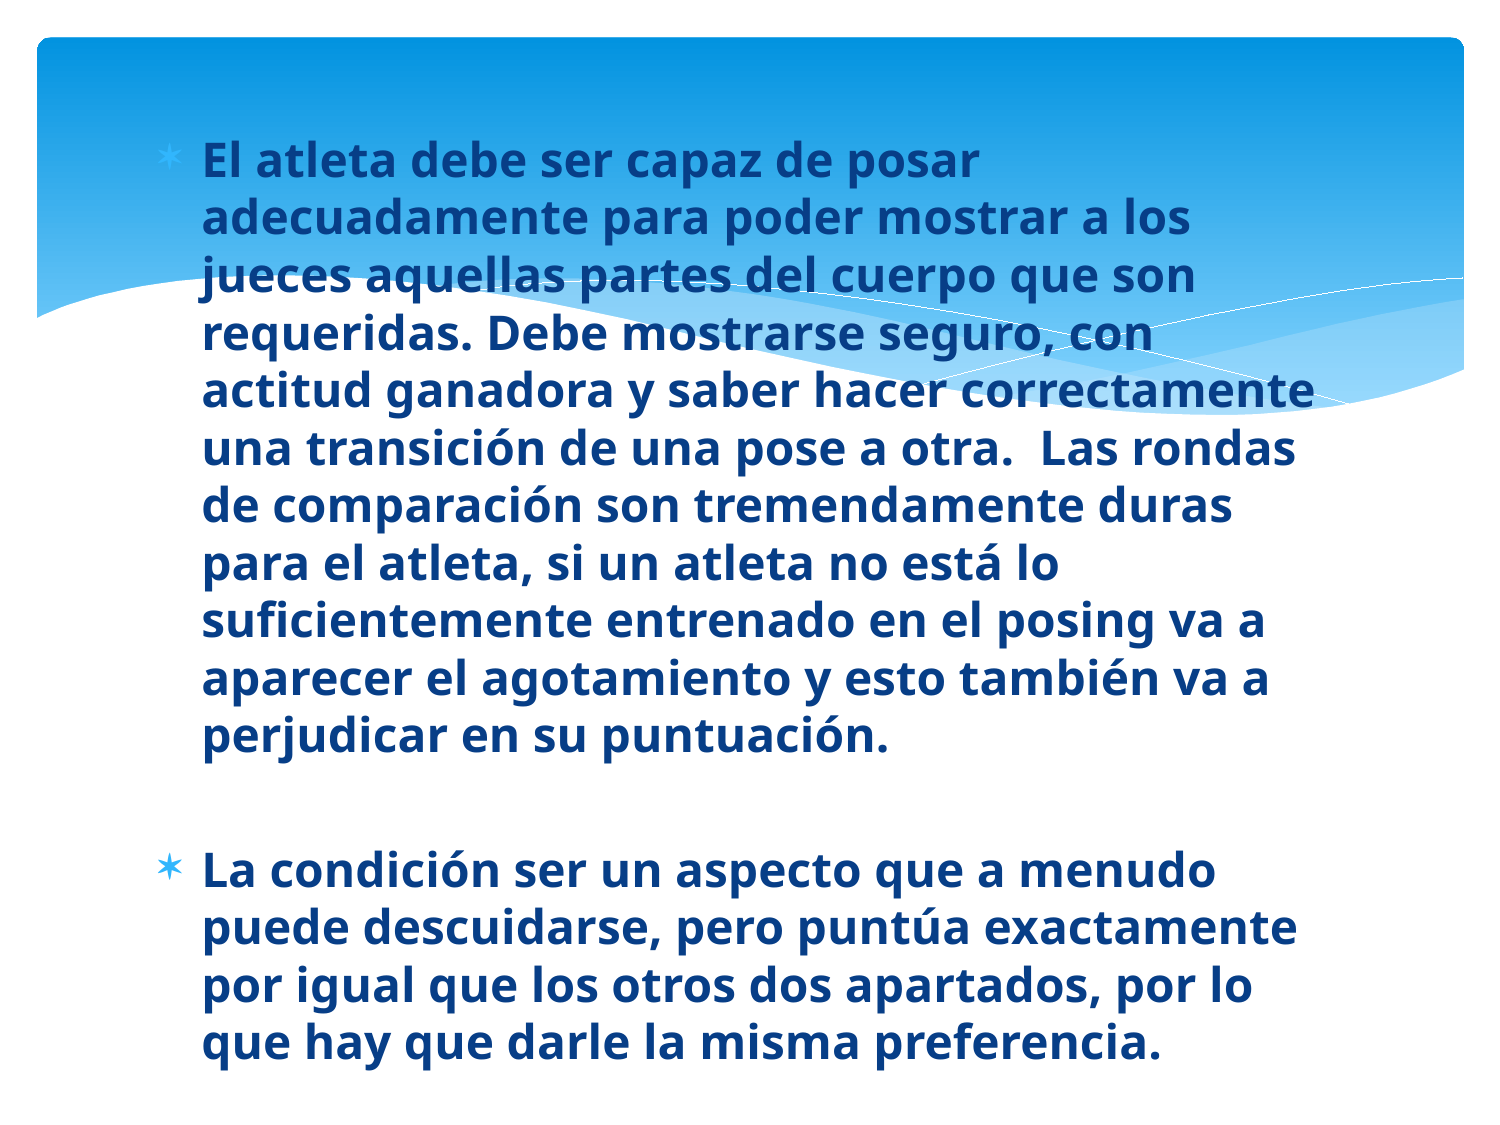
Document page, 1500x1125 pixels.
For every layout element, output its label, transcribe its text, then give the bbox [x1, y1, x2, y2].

list El atleta debe ser capaz de posar adecuadamente para poder mostrar a los jueces aquellas partes del cuerpo que son requeridas. Debe mostrarse seguro, con actitud ganadora y saber hacer correctamente una transición de una pose a otra. Las rondas de comparación son tremendamente duras para el atleta, si un atleta no está lo suficientemente entrenado en el posing va a aparecer el agotamiento y esto también va a perjudicar en su puntuación. La condición ser un aspecto que a menudo puede descuidarse, pero puntúa exactamente por igual que los otros dos apartados, por lo que hay que darle la misma preferencia. [143, 54, 1341, 1094]
